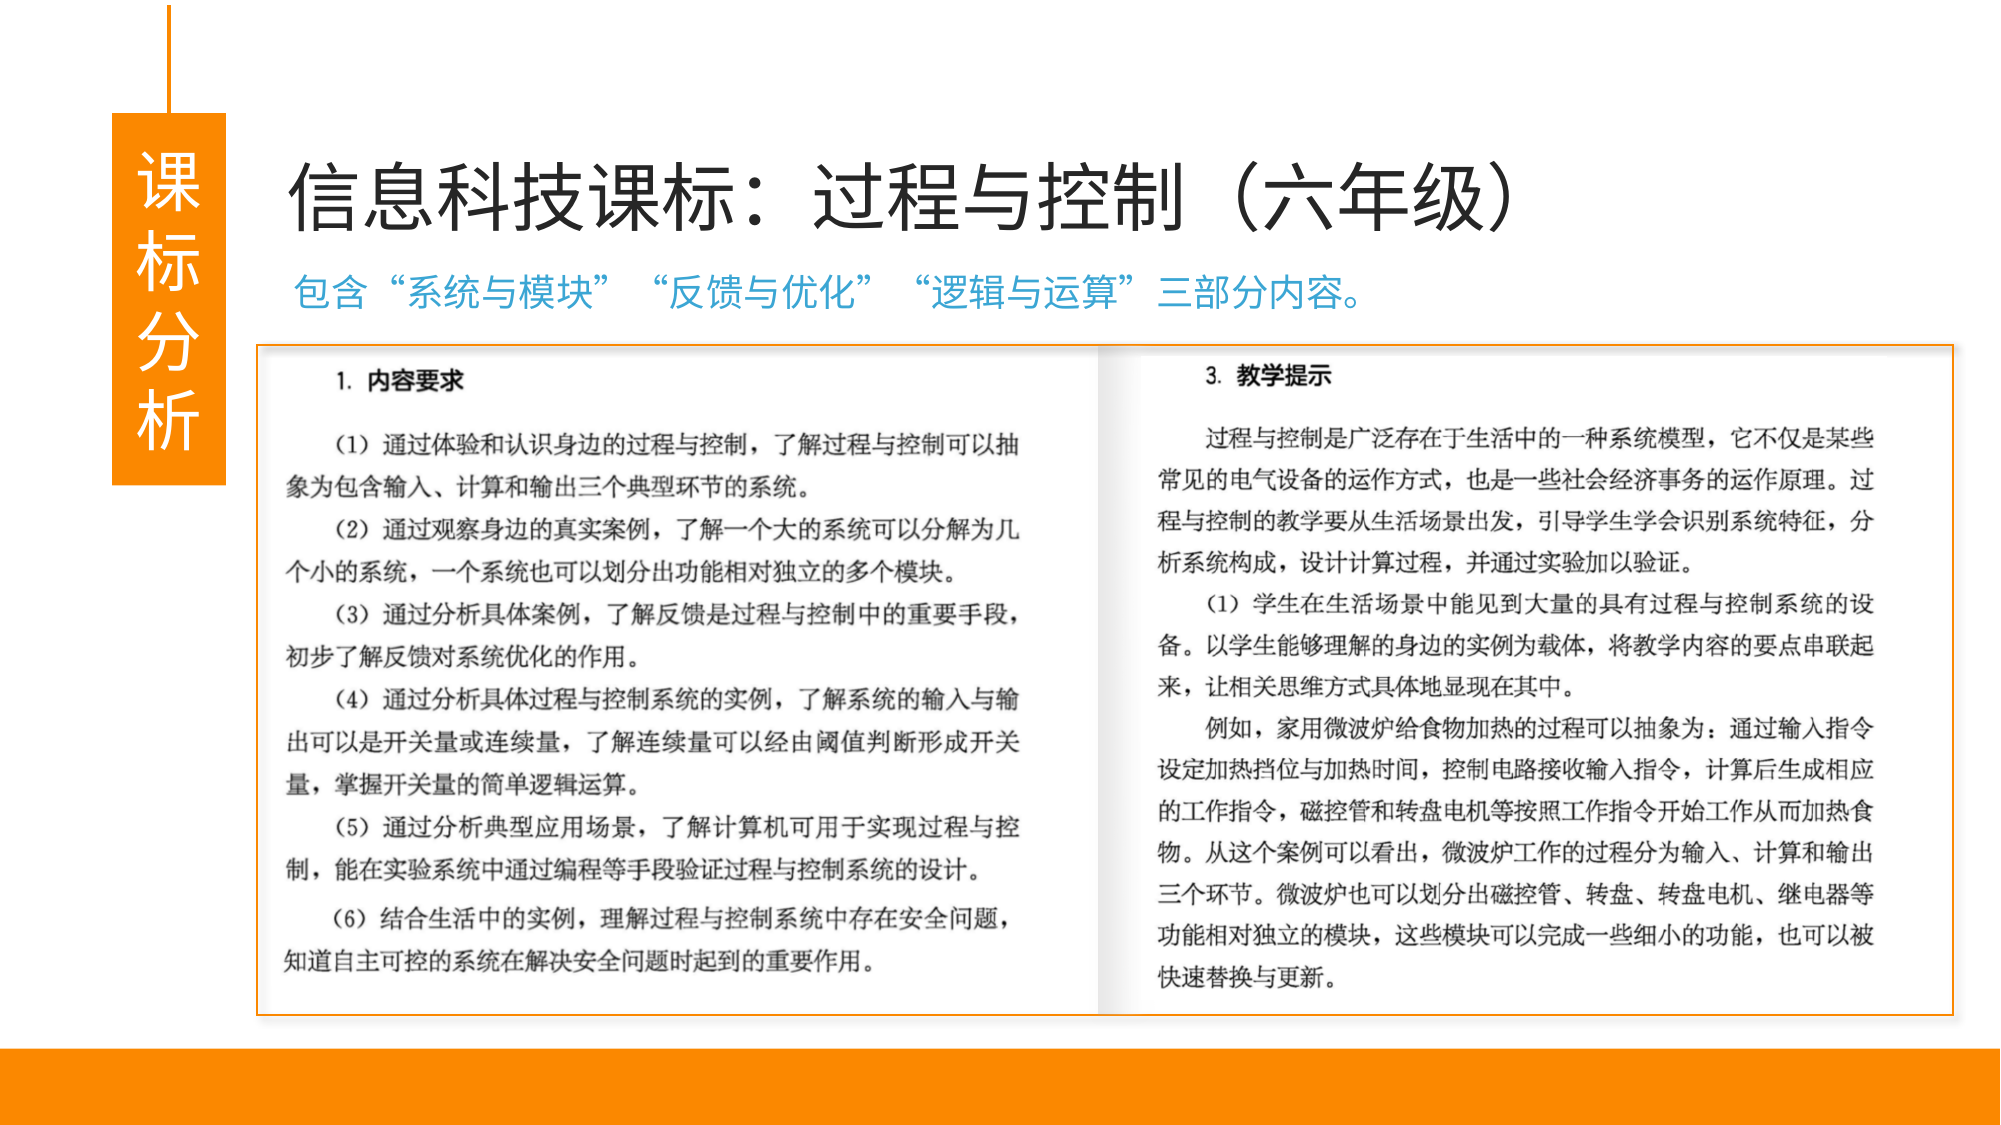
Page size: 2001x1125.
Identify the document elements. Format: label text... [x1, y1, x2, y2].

text_box [1098, 345, 1245, 1015]
text_box [256, 344, 1954, 1016]
picture [1141, 356, 1887, 1000]
text_box 信息科技课标：过程与控制（六年级） [271, 143, 1577, 249]
list 第11课 通过反馈知效果（教师讲授，学生探究） 程序体验1：恒亮灯 程序体验2：避障小车 第12课 闭环控制助稳定（教师讲授，学生探究） [1094, 349, 1099, 1016]
picture [271, 364, 1050, 986]
text_box 课标分析 [111, 112, 227, 486]
text_box 包含“系统与模块”“反馈与优化”“逻辑与运算”三部分内容。 [279, 261, 1666, 321]
